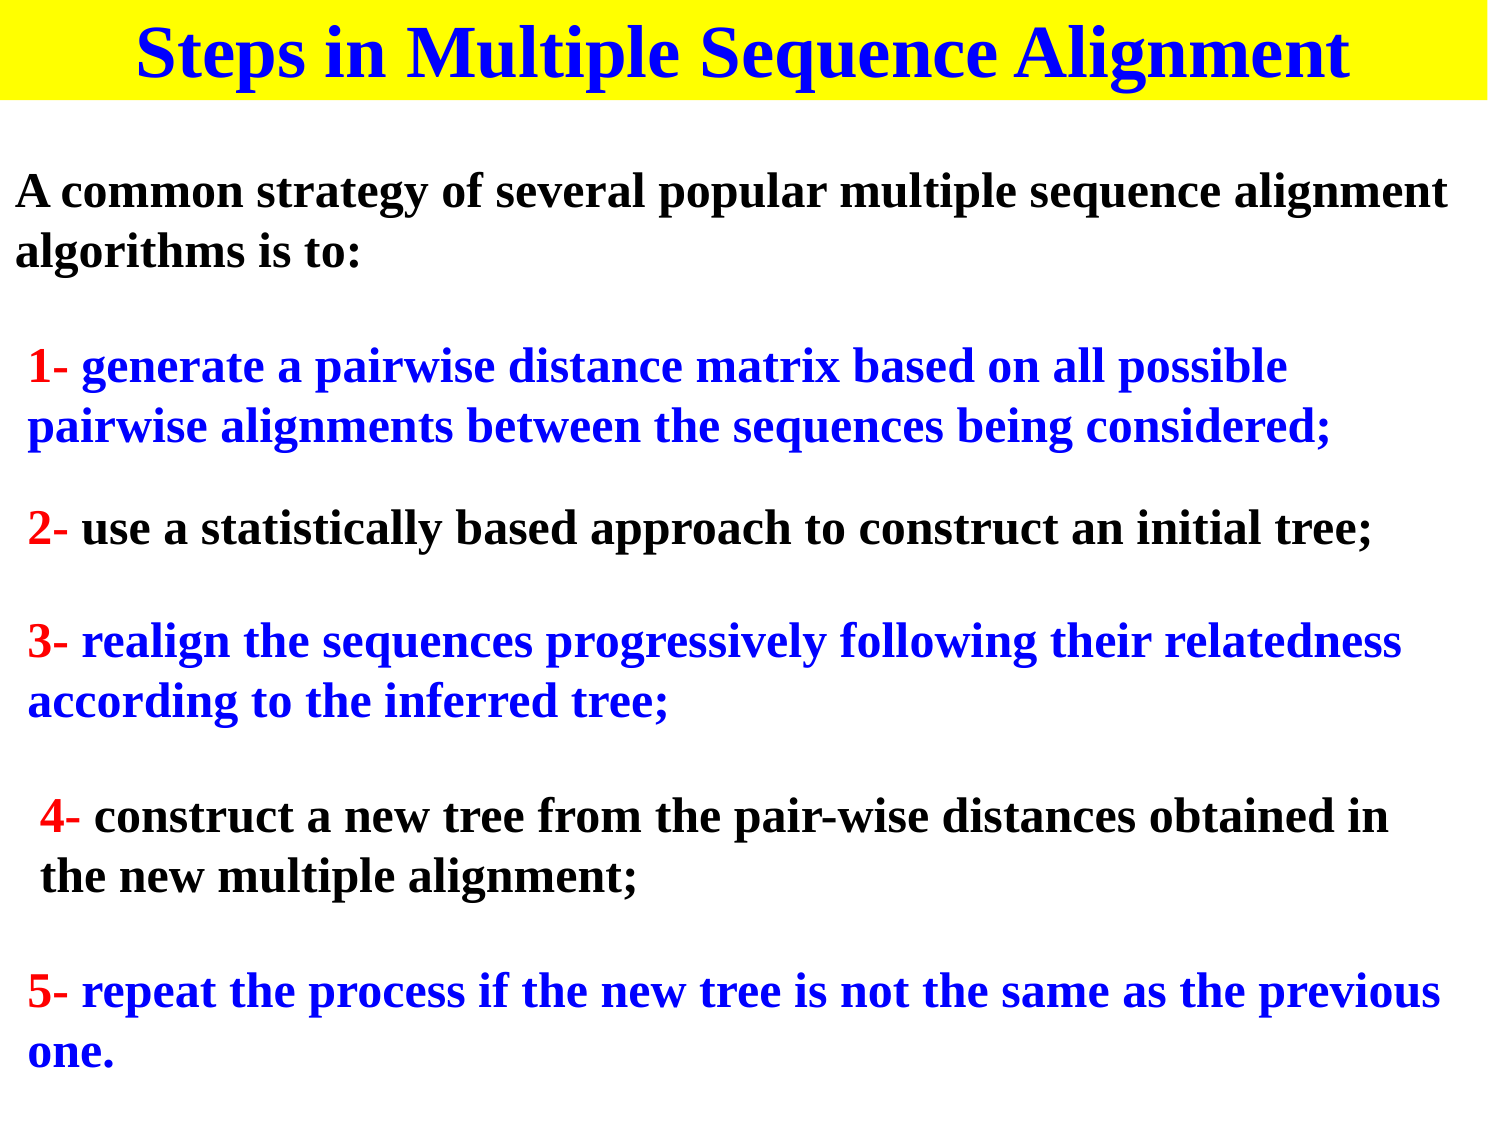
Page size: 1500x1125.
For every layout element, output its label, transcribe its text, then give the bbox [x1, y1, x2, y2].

text_box 4- construct a new tree from the pair-wise distances obtained in the new multiple alignment; [24, 774, 1475, 910]
text_box 3- realign the sequences progressively following their relatedness according to the inferred tree; [12, 599, 1488, 735]
text_box 1- generate a pairwise distance matrix based on all possible pairwise alignments between the sequences being considered; [12, 324, 1438, 460]
text_box 5- repeat the process if the new tree is not the same as the previous one. [12, 949, 1500, 1085]
text_box 2- use a statistically based approach to construct an initial tree; [12, 487, 1450, 563]
text_box A common strategy of several popular multiple sequence alignment algorithms is to: [0, 149, 1500, 285]
text_box Steps in Multiple Sequence Alignment [0, 0, 1488, 101]
